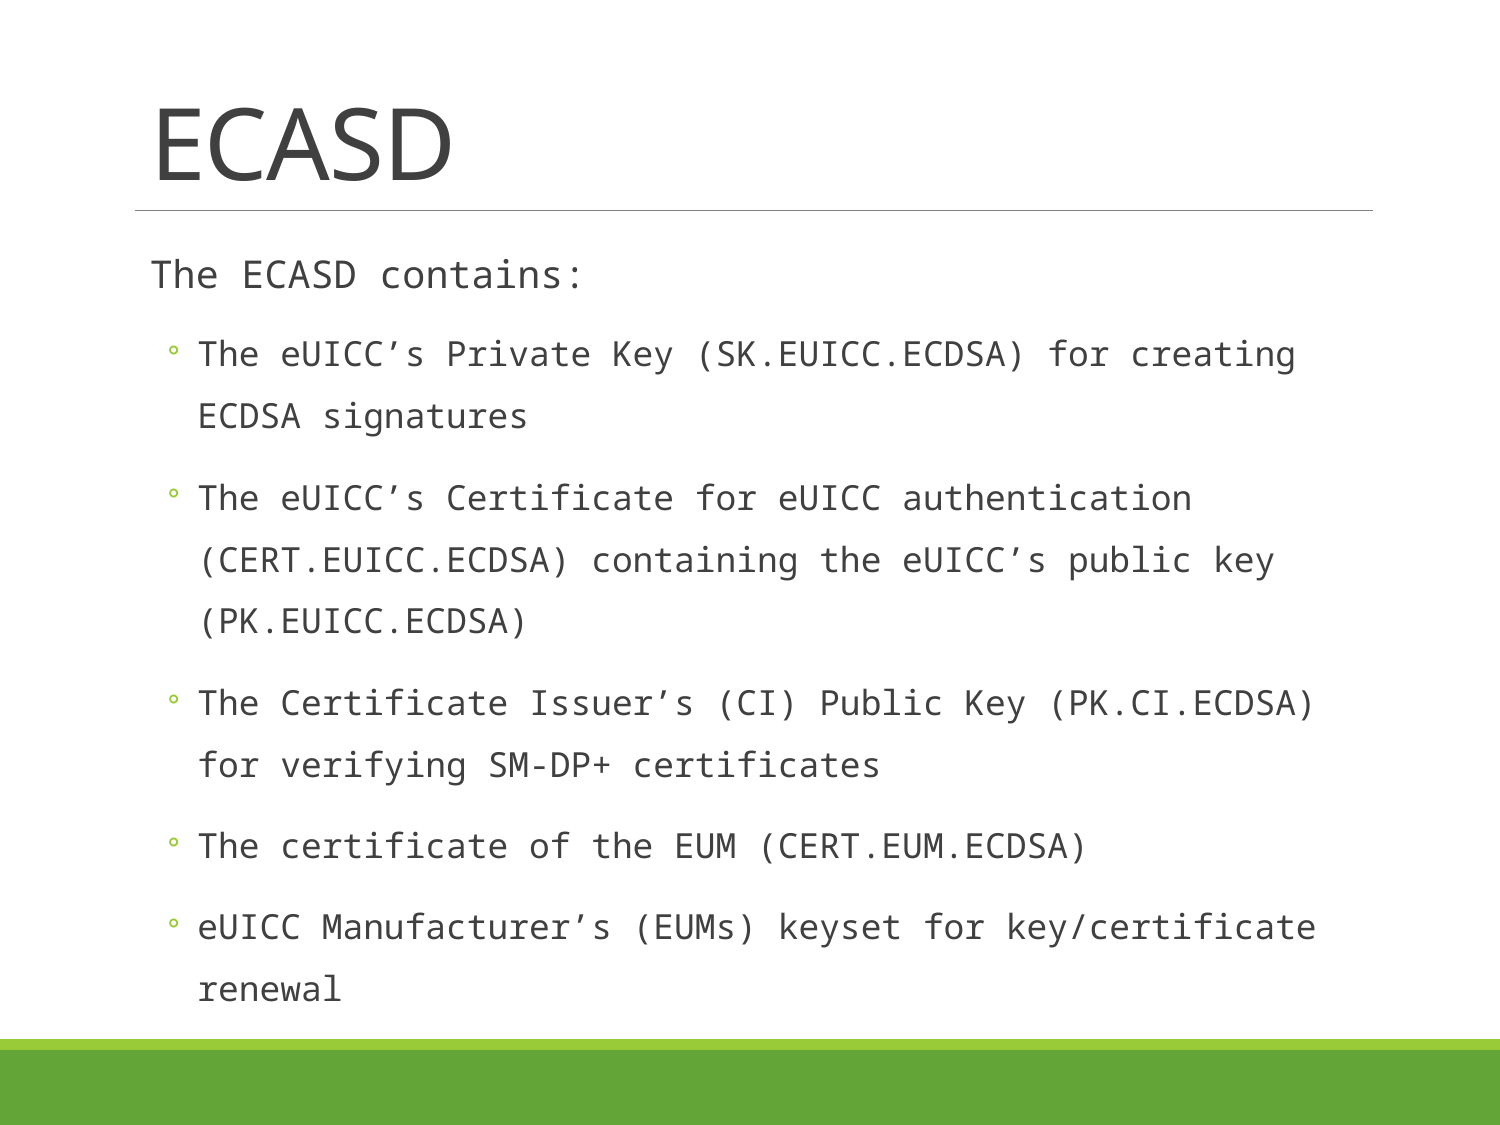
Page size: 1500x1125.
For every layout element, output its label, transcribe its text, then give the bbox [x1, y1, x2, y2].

list The ECASD contains: The eUICC’s Private Key (SK.EUICC.ECDSA) for creating ECDSA signatures The eUICC’s Certificate for eUICC authentication (CERT.EUICC.ECDSA) containing the eUICC’s public key (PK.EUICC.ECDSA) The Certificate Issuer’s (CI) Public Key (PK.CI.ECDSA) for verifying SM-DP+ certificates The certificate of the EUM (CERT.EUM.ECDSA) eUICC Manufacturer’s (EUMs) keyset for key/certificate renewal [135, 219, 1373, 1022]
title ECASD [135, 47, 1373, 209]
